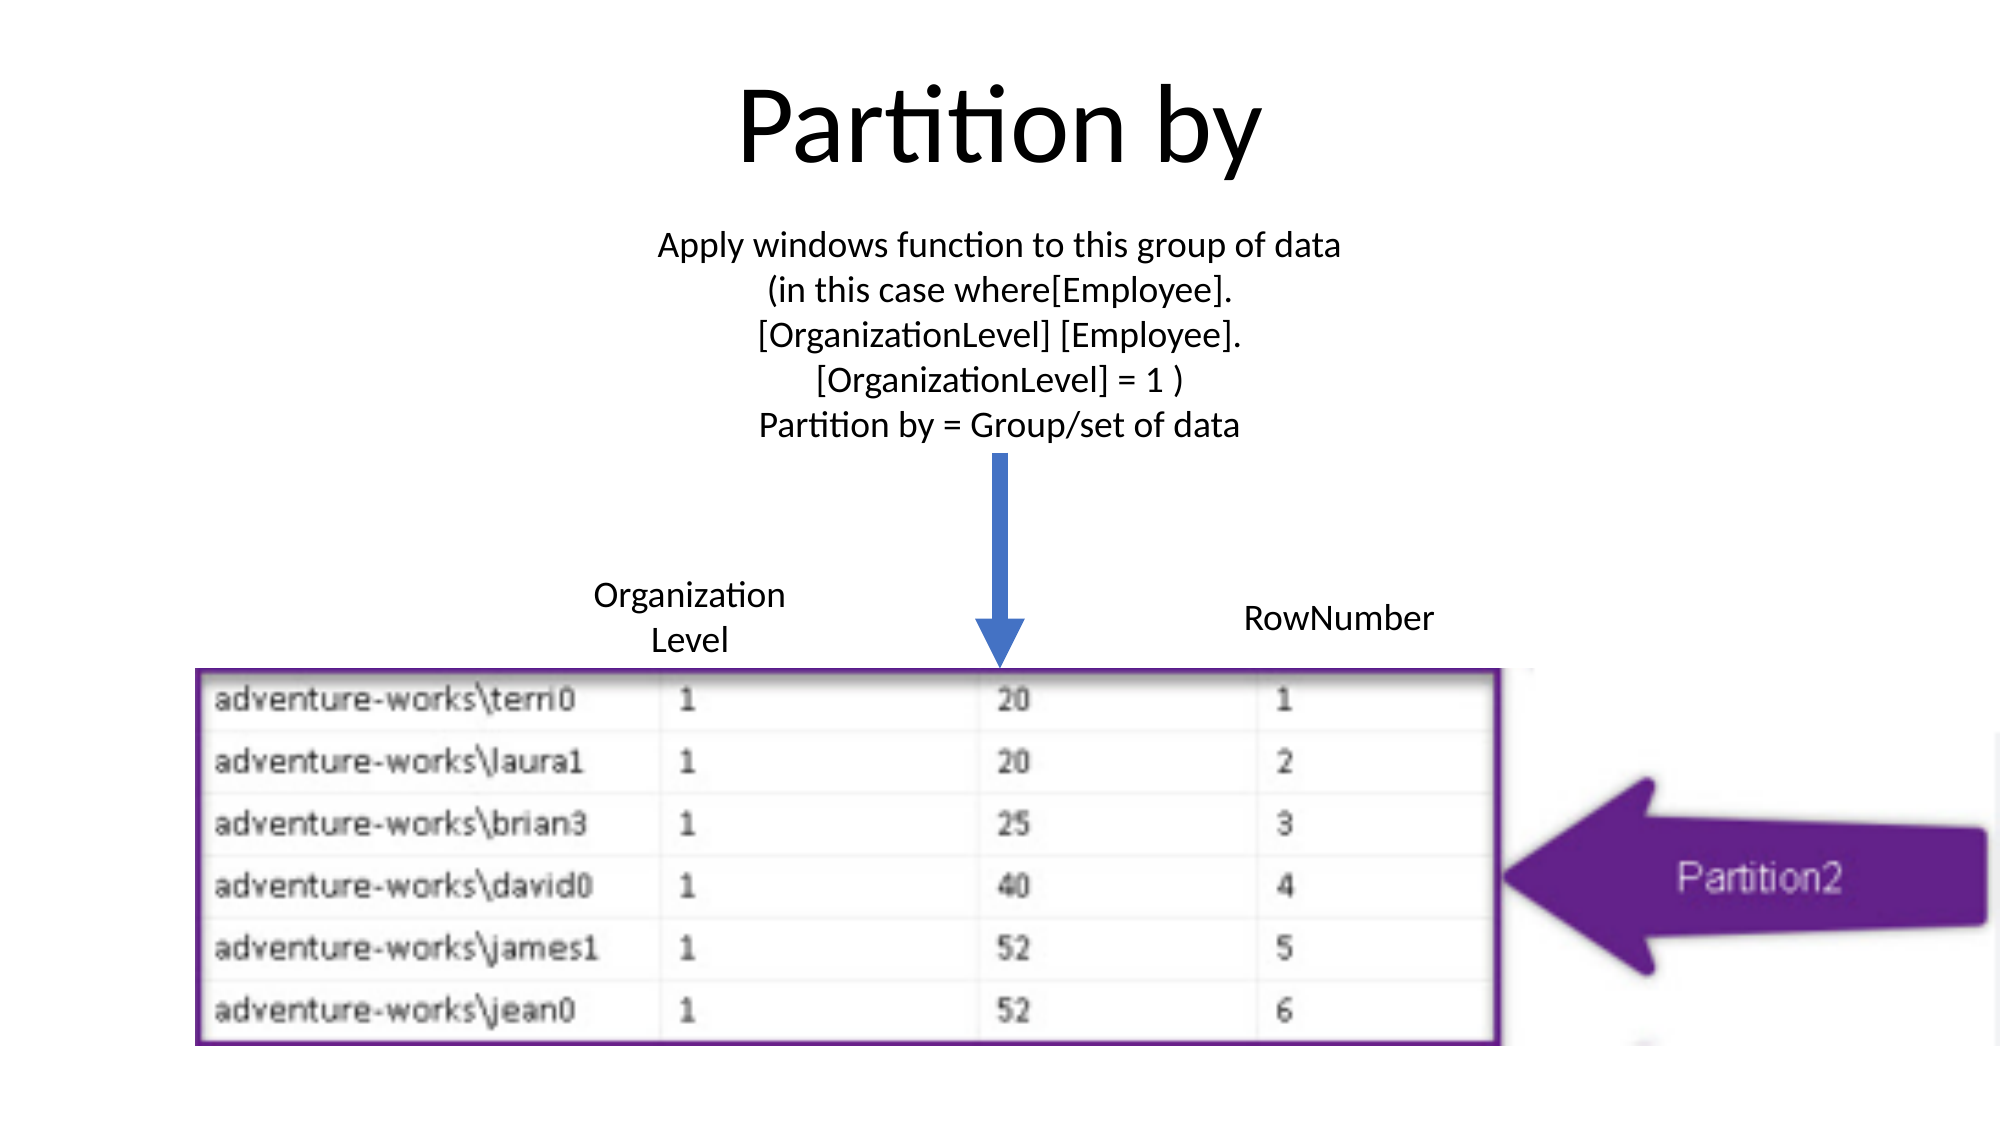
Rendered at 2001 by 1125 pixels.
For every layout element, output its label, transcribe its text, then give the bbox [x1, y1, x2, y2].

text_box Partition by [720, 42, 1279, 193]
text_box RowNumber [1221, 585, 1458, 646]
picture [195, 668, 2000, 1046]
text_box OrganizationLevel [578, 562, 802, 668]
text_box Apply windows function to this group of data (in this case where[Employee].[OrganizationLevel] [Employee].[OrganizationLevel] = 1 ) Partition by = Group/set of data [629, 212, 1371, 453]
